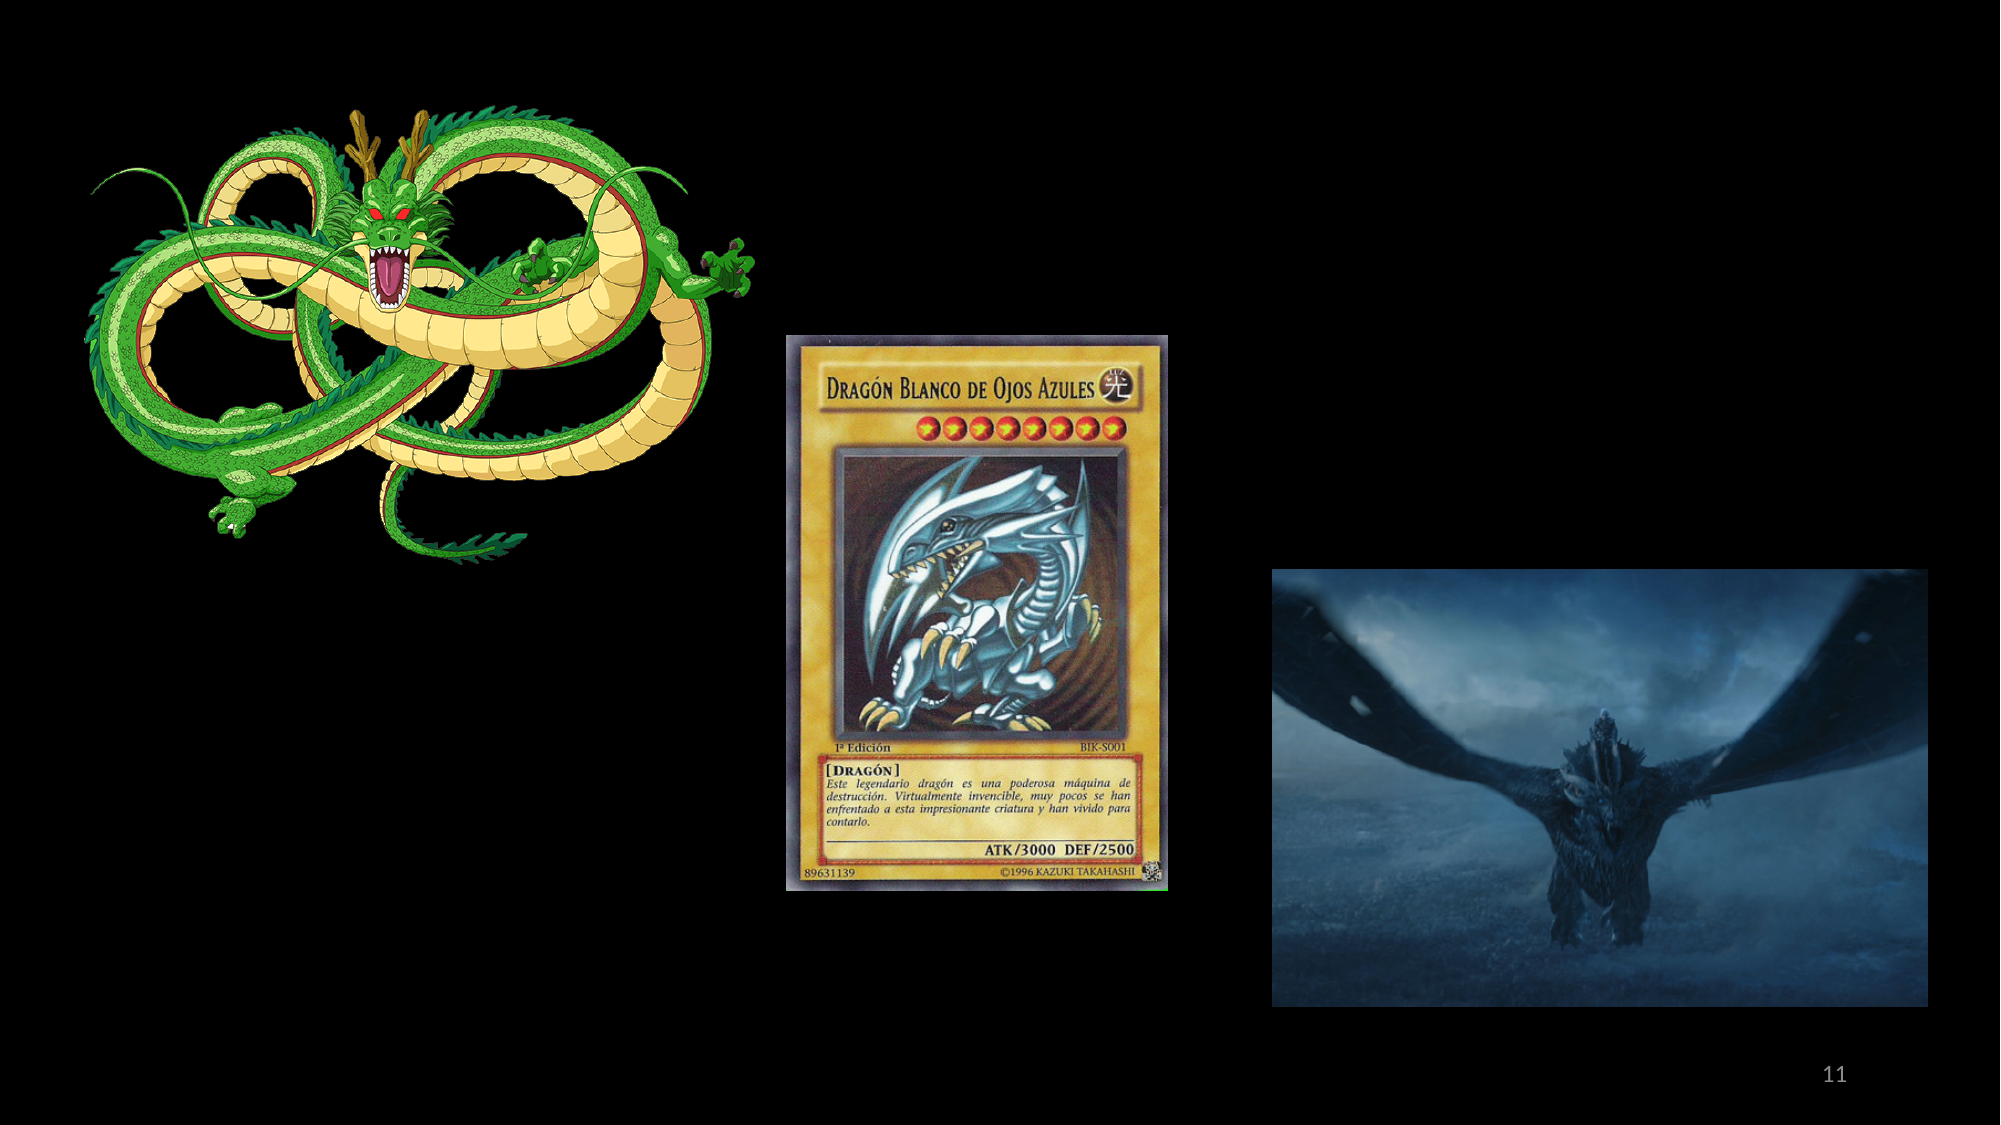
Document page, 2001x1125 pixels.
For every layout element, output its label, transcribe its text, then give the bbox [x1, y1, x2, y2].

picture [786, 335, 1168, 891]
picture [1272, 569, 1928, 1007]
slide_number 11 [1412, 1042, 1863, 1103]
picture [84, 100, 755, 570]
